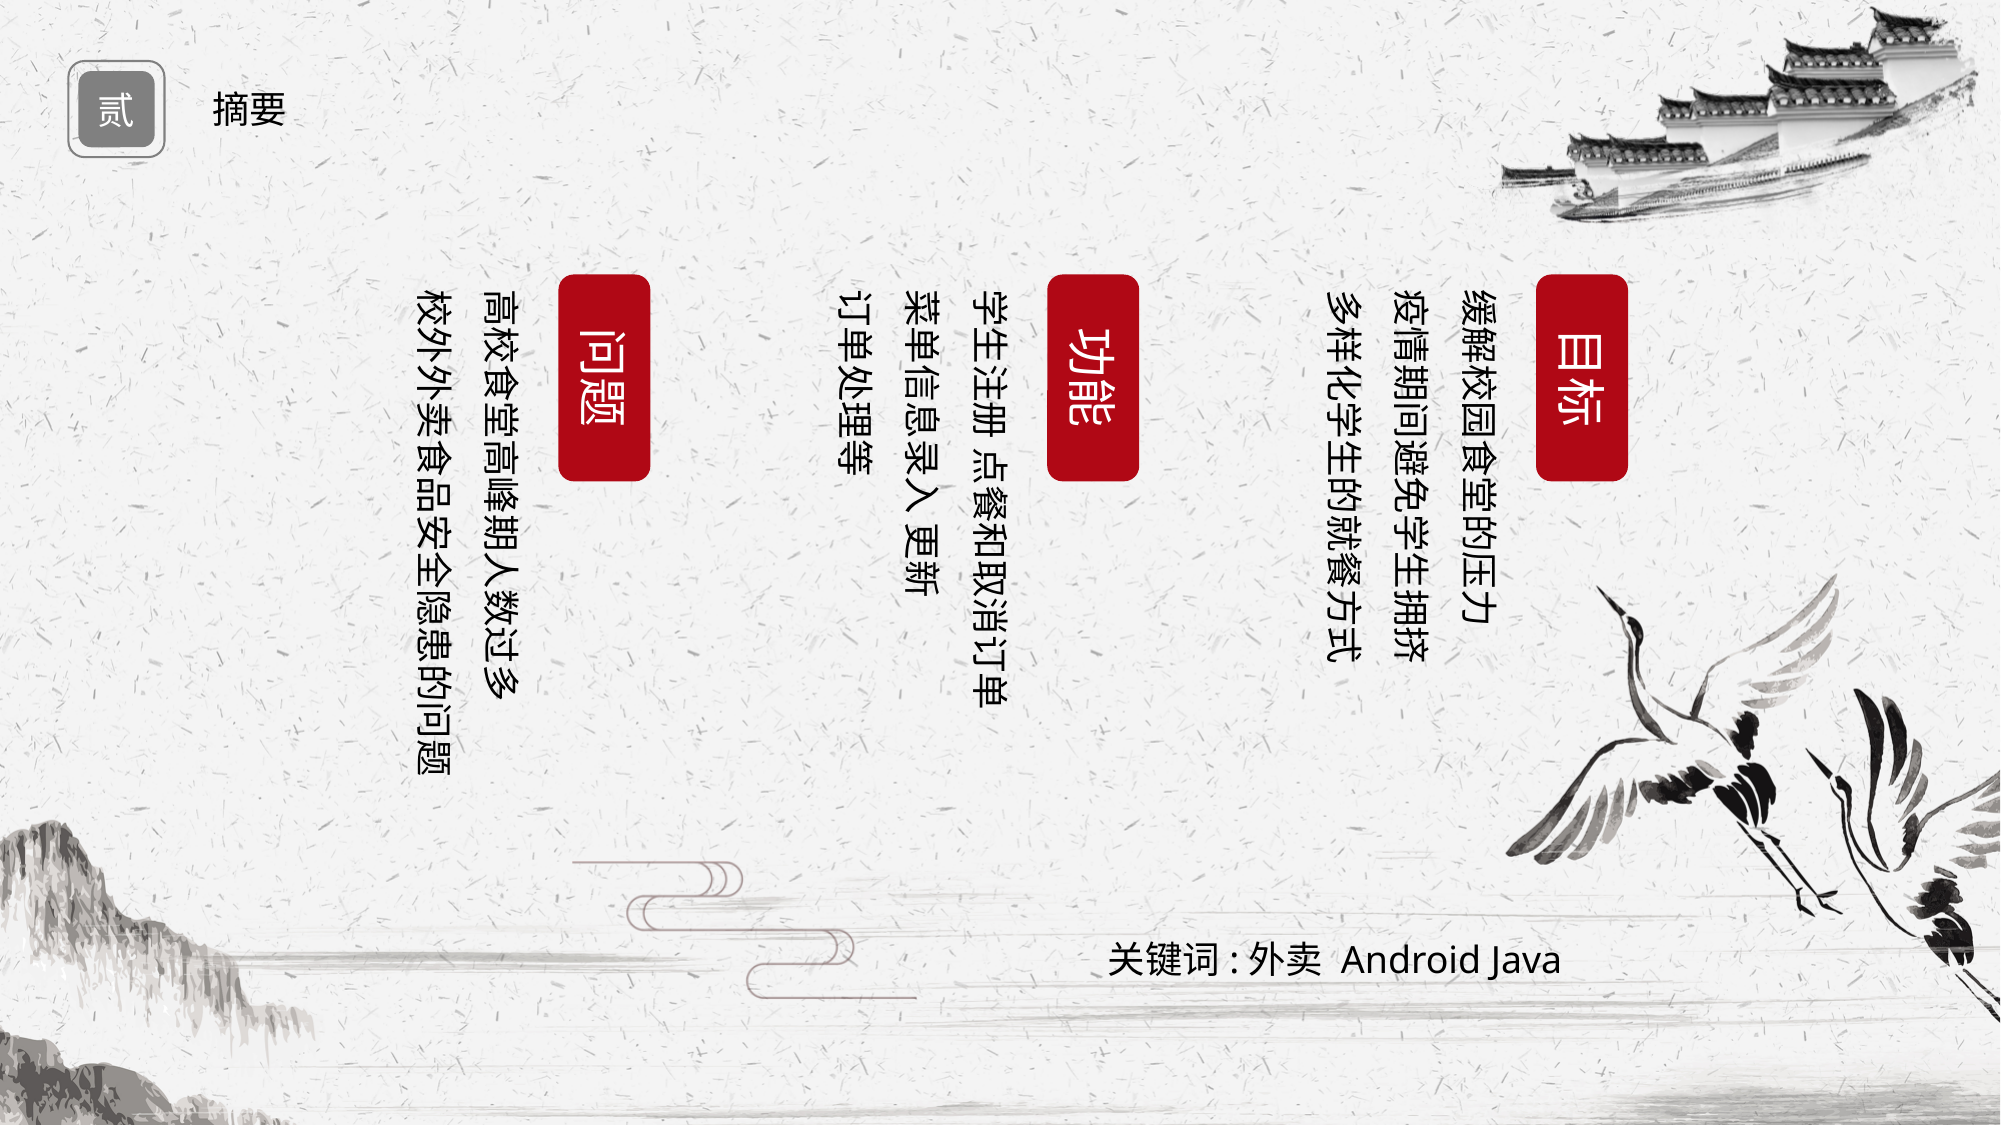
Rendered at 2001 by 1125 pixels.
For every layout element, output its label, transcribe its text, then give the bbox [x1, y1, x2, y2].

text_box 目标 [1534, 273, 1630, 483]
text_box 关键词:外卖 Android Java [1093, 928, 1660, 989]
text_box 问题 [557, 273, 652, 483]
text_box 高校食堂高峰期人数过多 校外外卖食品安全隐患的问题 [388, 274, 555, 851]
text_box 缓解校园食堂的压力 疫情期间避免学生拥挤 多样化学生的就餐方式 [1297, 274, 1533, 851]
text_box 学生注册 点餐和取消订单 菜单信息录入 更新 订单处理等 [809, 274, 1044, 851]
text_box 功能 [1046, 273, 1141, 483]
picture [0, 0, 2001, 1125]
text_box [68, 60, 303, 158]
